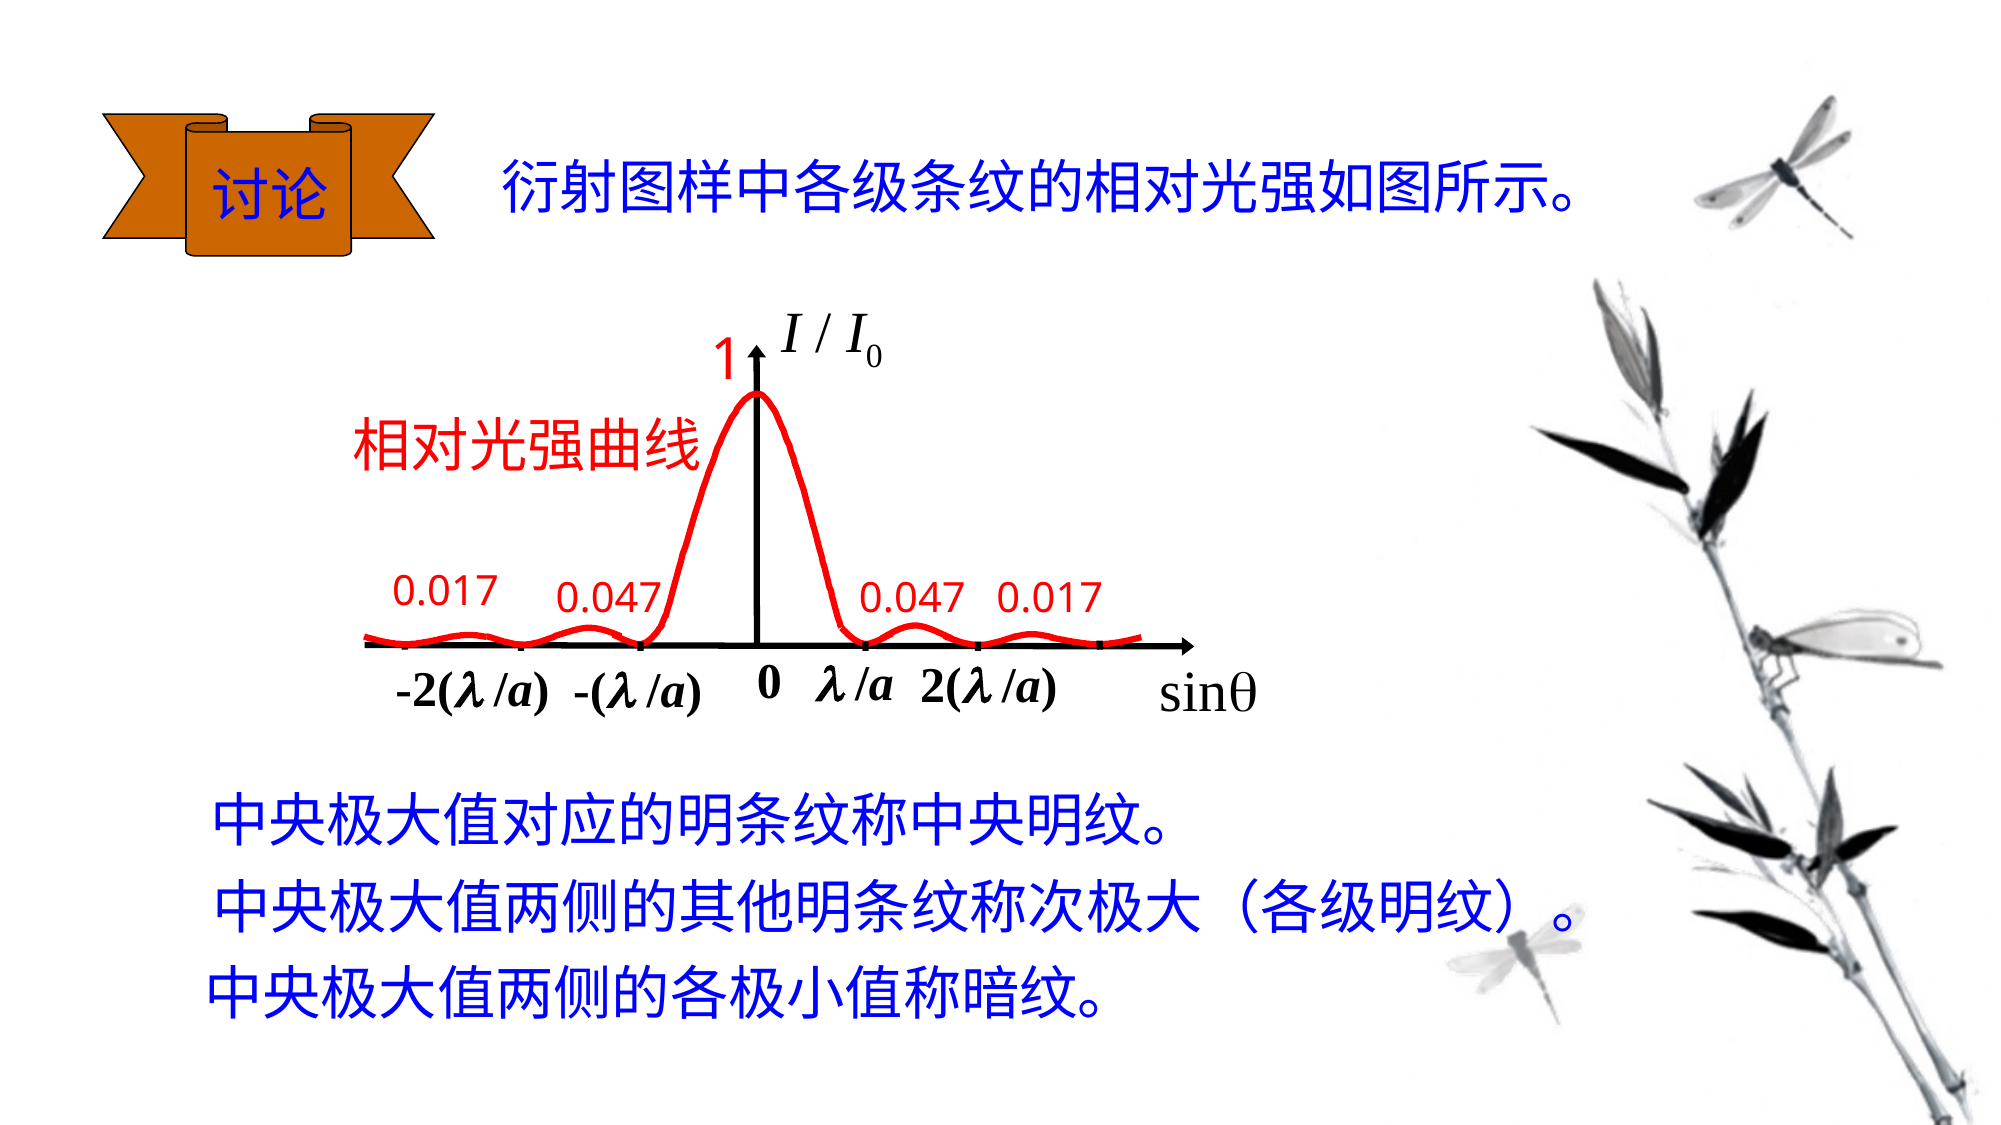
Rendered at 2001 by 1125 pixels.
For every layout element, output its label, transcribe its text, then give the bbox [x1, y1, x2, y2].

text_box 中央极大值对应的明条纹称中央明纹。 [195, 761, 1216, 861]
picture [1376, 61, 2000, 1125]
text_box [103, 114, 434, 256]
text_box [350, 292, 1275, 732]
text_box 衍射图样中各级条纹的相对光强如图所示。 [487, 142, 1682, 228]
text_box 中央极大值两侧的其他明条纹称次极大（各级明纹）。 [197, 849, 1626, 949]
text_box 中央极大值两侧的各极小值称暗纹。 [189, 935, 1227, 1034]
